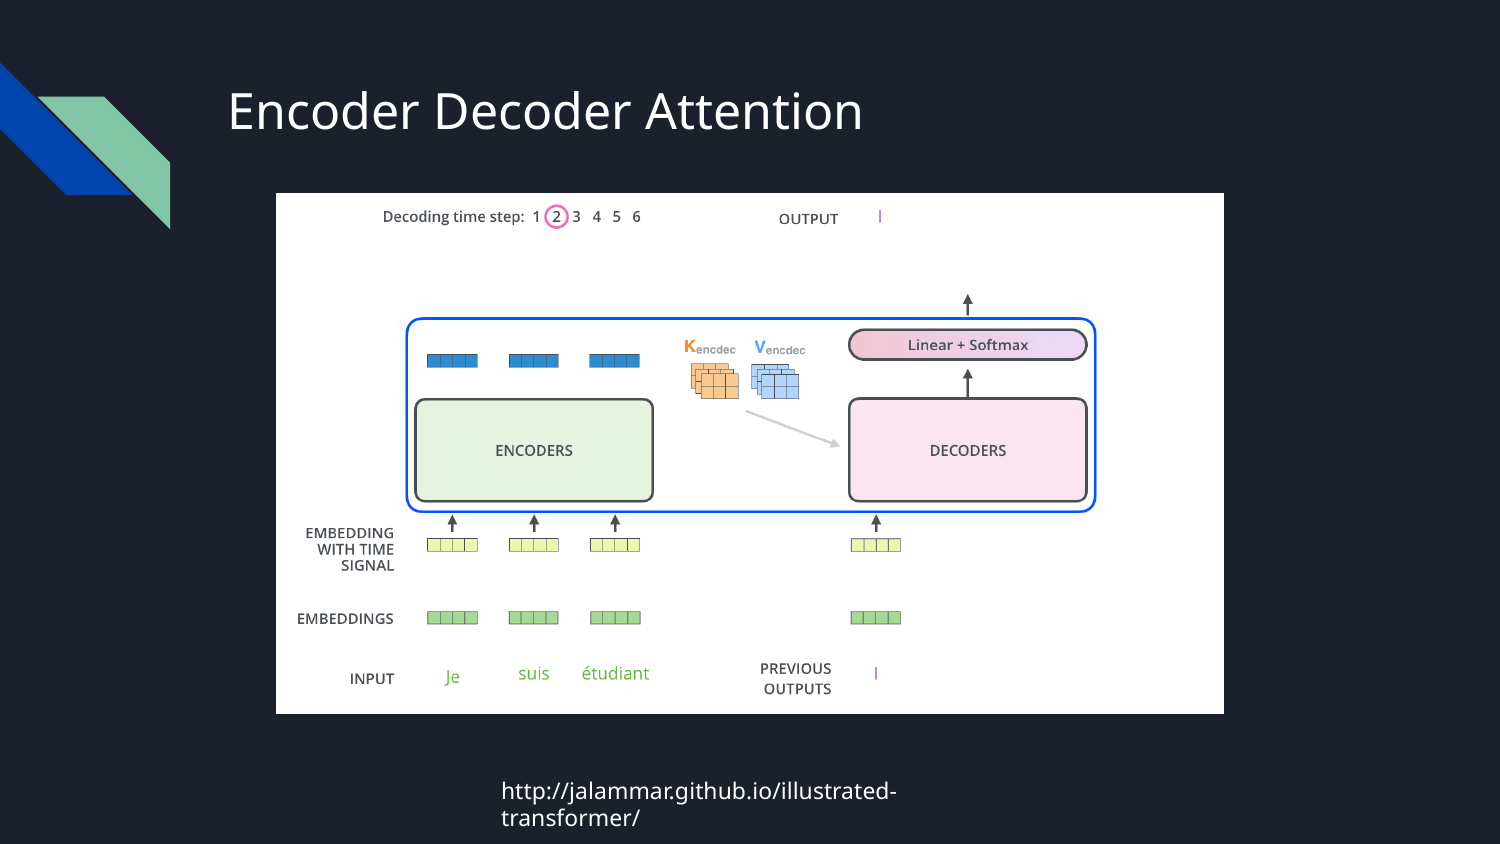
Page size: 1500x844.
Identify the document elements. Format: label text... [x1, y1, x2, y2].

picture [276, 193, 1224, 715]
text_box http://jalammar.github.io/illustrated-transformer/ [485, 761, 1015, 844]
title Encoder Decoder Attention [212, 64, 1368, 215]
